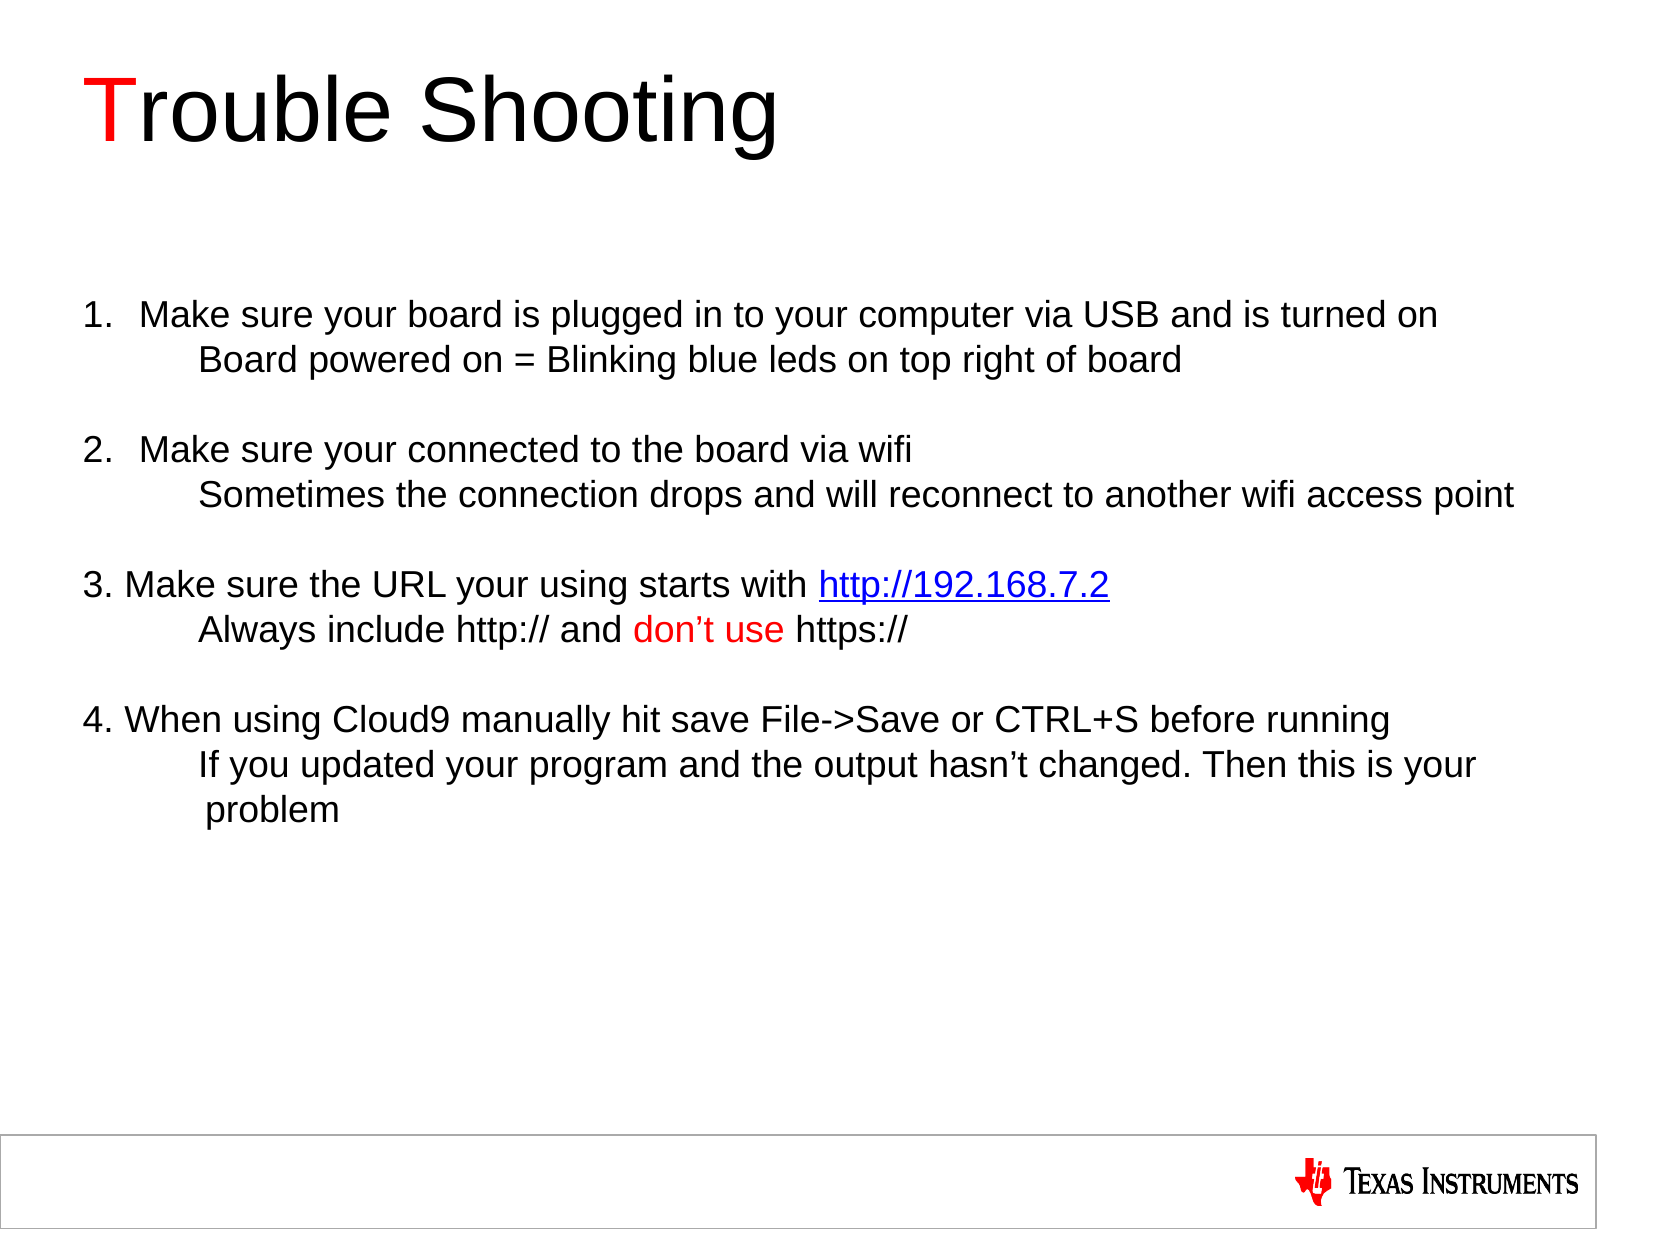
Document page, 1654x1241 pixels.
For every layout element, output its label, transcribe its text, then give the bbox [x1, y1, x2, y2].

picture [1295, 1158, 1578, 1206]
subtitle Make sure your board is plugged in to your computer via USB and is turned on Board powered on = Blinking blue leds on top right of board Make sure your connected to the board via wifi Sometimes the connection drops and will reconnect to another wifi access point 3. Make sure the URL your using starts with http://192.168.7.2 Always include http:// and don’t use https:// 4. When using Cloud9 manually hit save File->Save or CTRL+S before running If you updated your program and the output hasn’t changed. Then this is your cdddadproblem [82, 290, 1571, 1010]
title Trouble Shooting [82, 49, 1571, 257]
